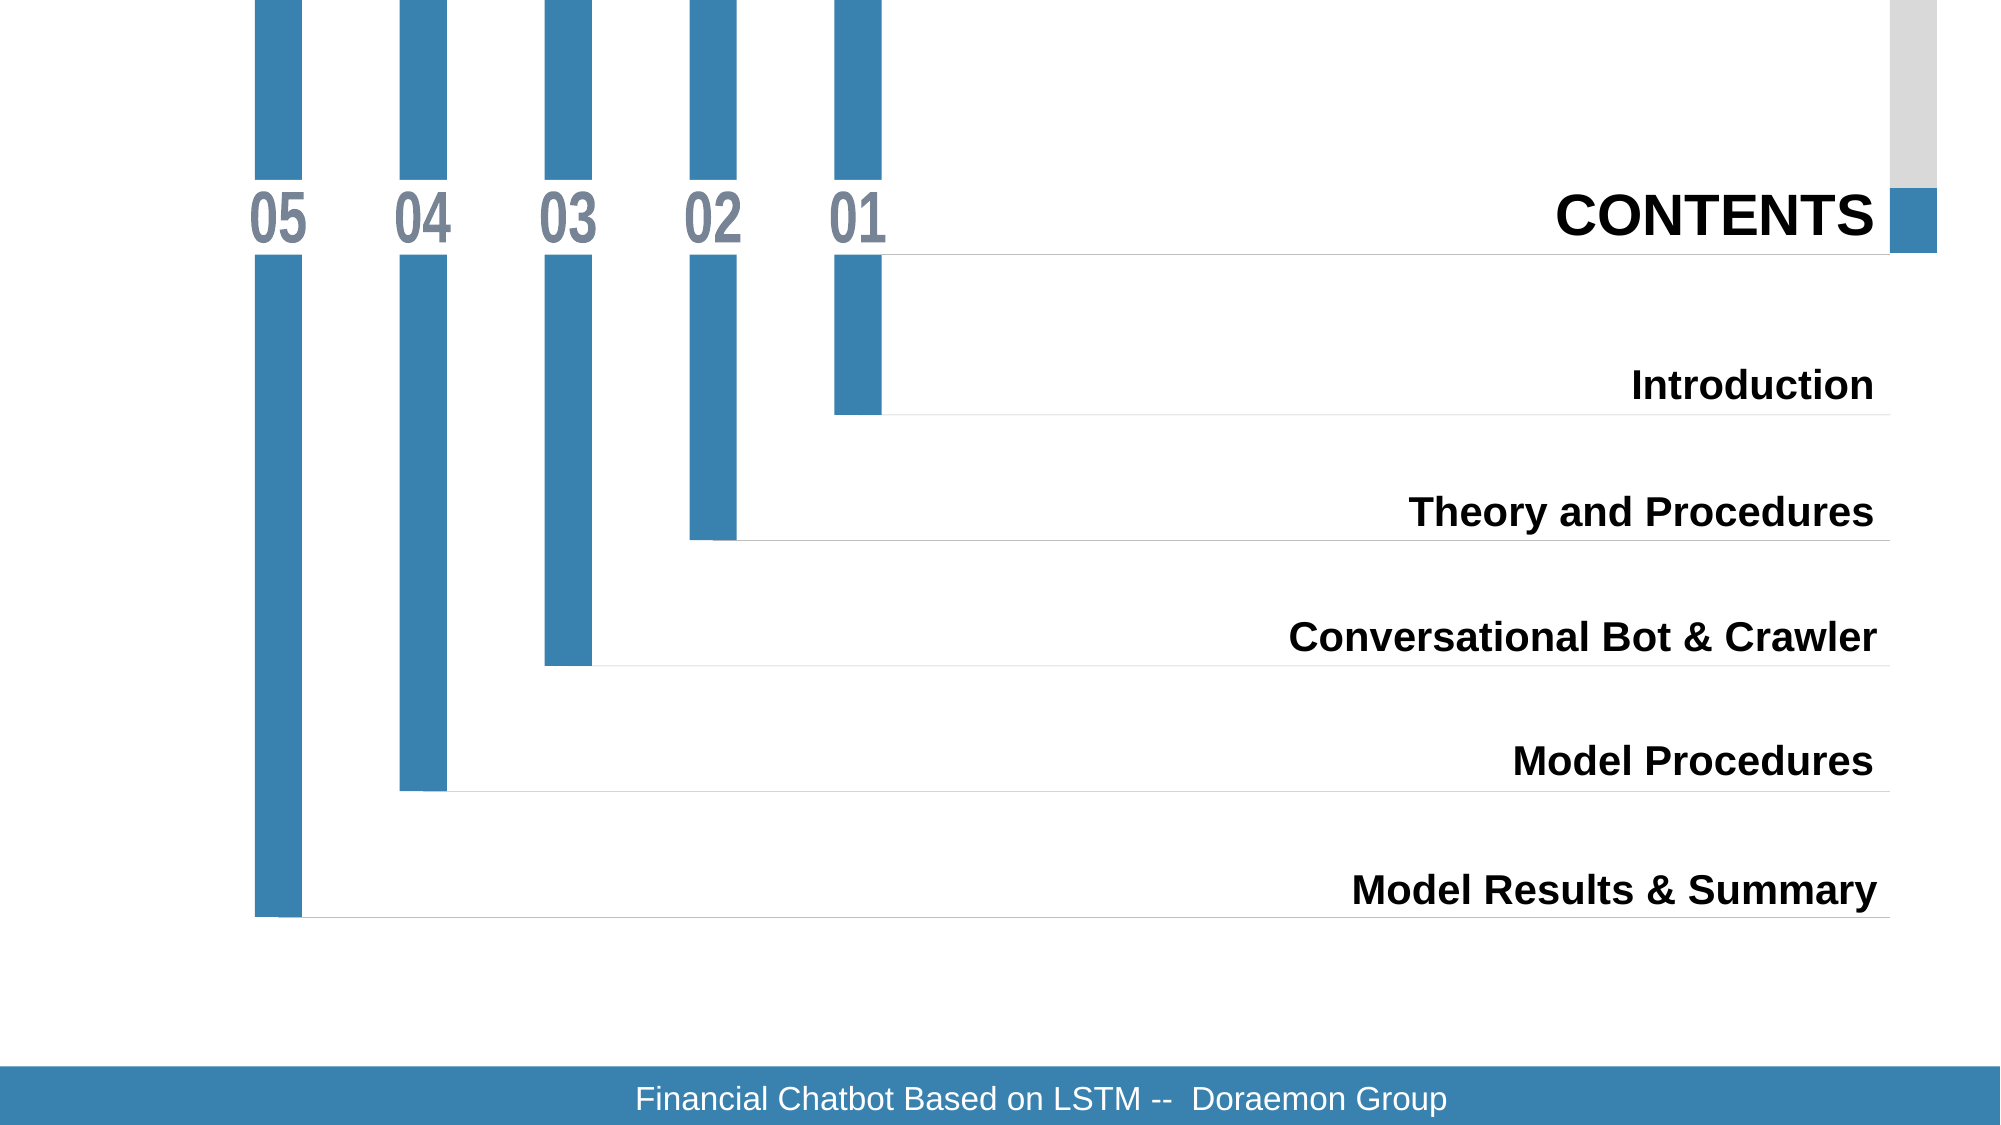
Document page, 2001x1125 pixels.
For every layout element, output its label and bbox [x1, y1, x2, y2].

text_box [0, 1067, 2000, 1125]
text_box [0, 0, 1938, 917]
